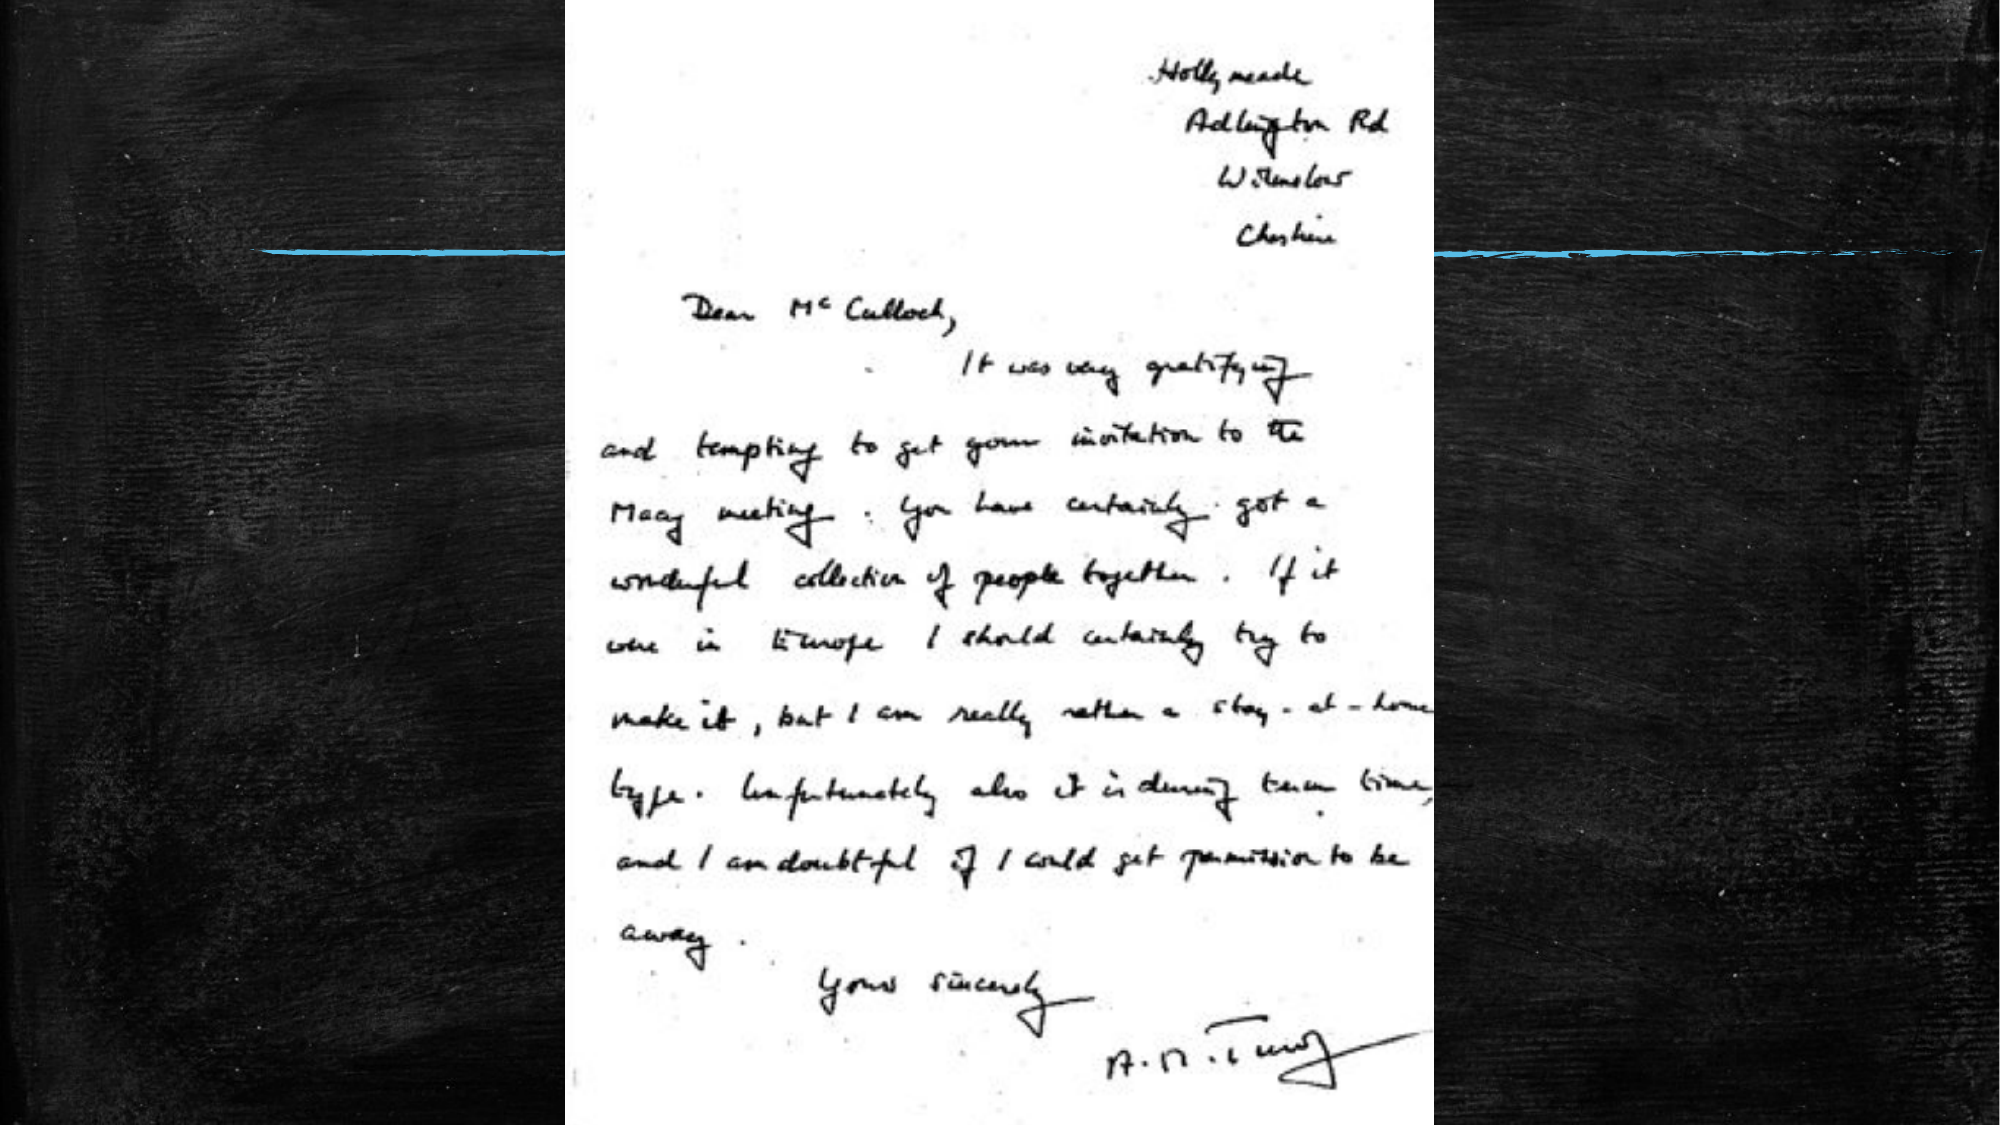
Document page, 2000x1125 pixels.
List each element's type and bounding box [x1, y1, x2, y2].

picture [565, 0, 1434, 1125]
